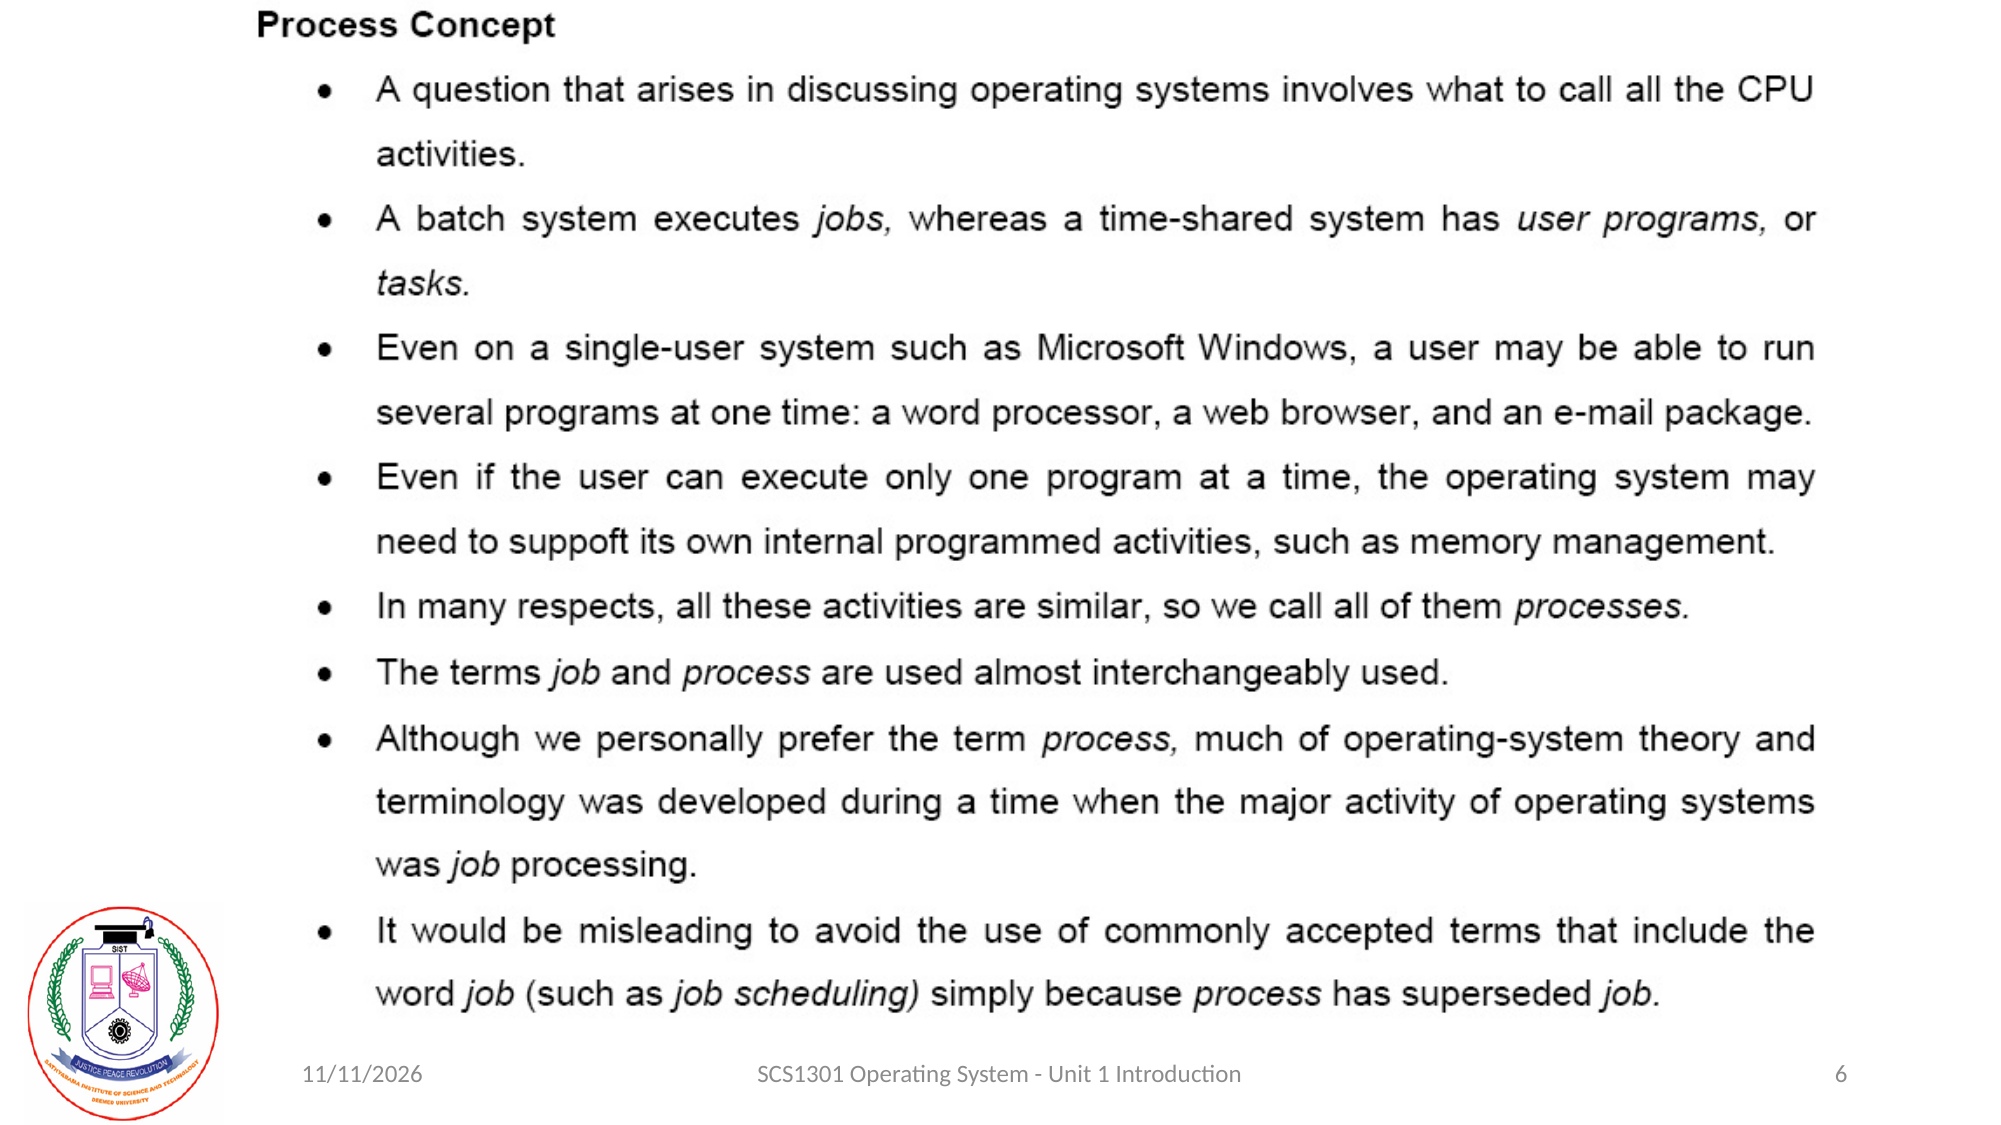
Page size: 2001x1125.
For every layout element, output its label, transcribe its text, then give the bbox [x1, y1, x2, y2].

picture [24, 902, 224, 1125]
picture [252, 0, 1842, 1028]
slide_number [137, 1042, 588, 1103]
footer SCS1301 Operating System - Unit 1 Introduction [662, 1042, 1338, 1103]
slide_number 6 [1412, 1042, 1863, 1103]
